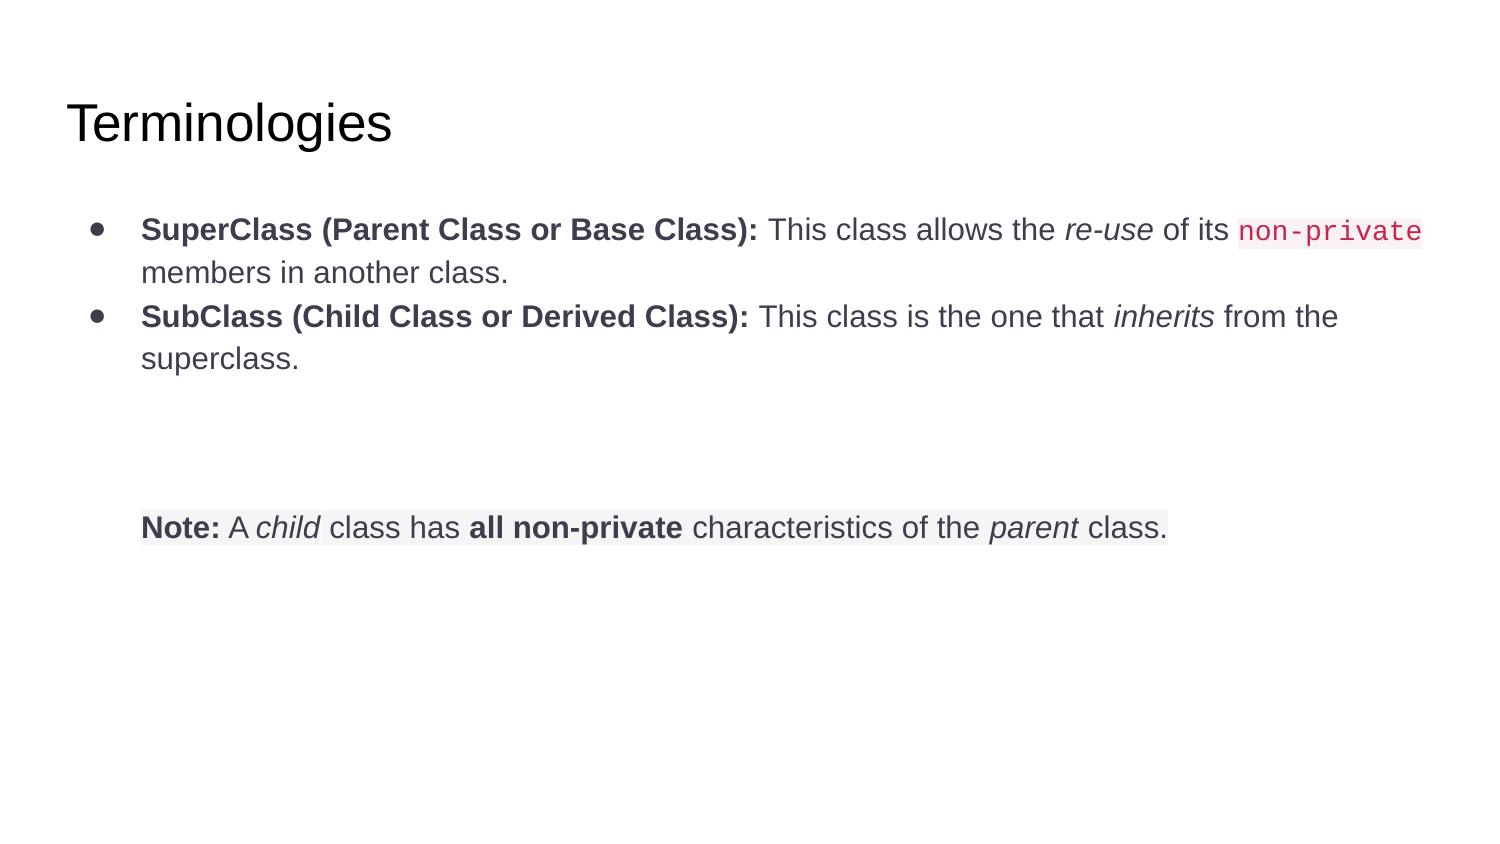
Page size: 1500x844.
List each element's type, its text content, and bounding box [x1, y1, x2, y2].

list SuperClass (Parent Class or Base Class): This class allows the re-use of its non-private members in another class. SubClass (Child Class or Derived Class): This class is the one that inherits from the superclass. Note: A child class has all non-private characteristics of the parent class. [51, 189, 1449, 750]
title Terminologies [51, 72, 1449, 167]
